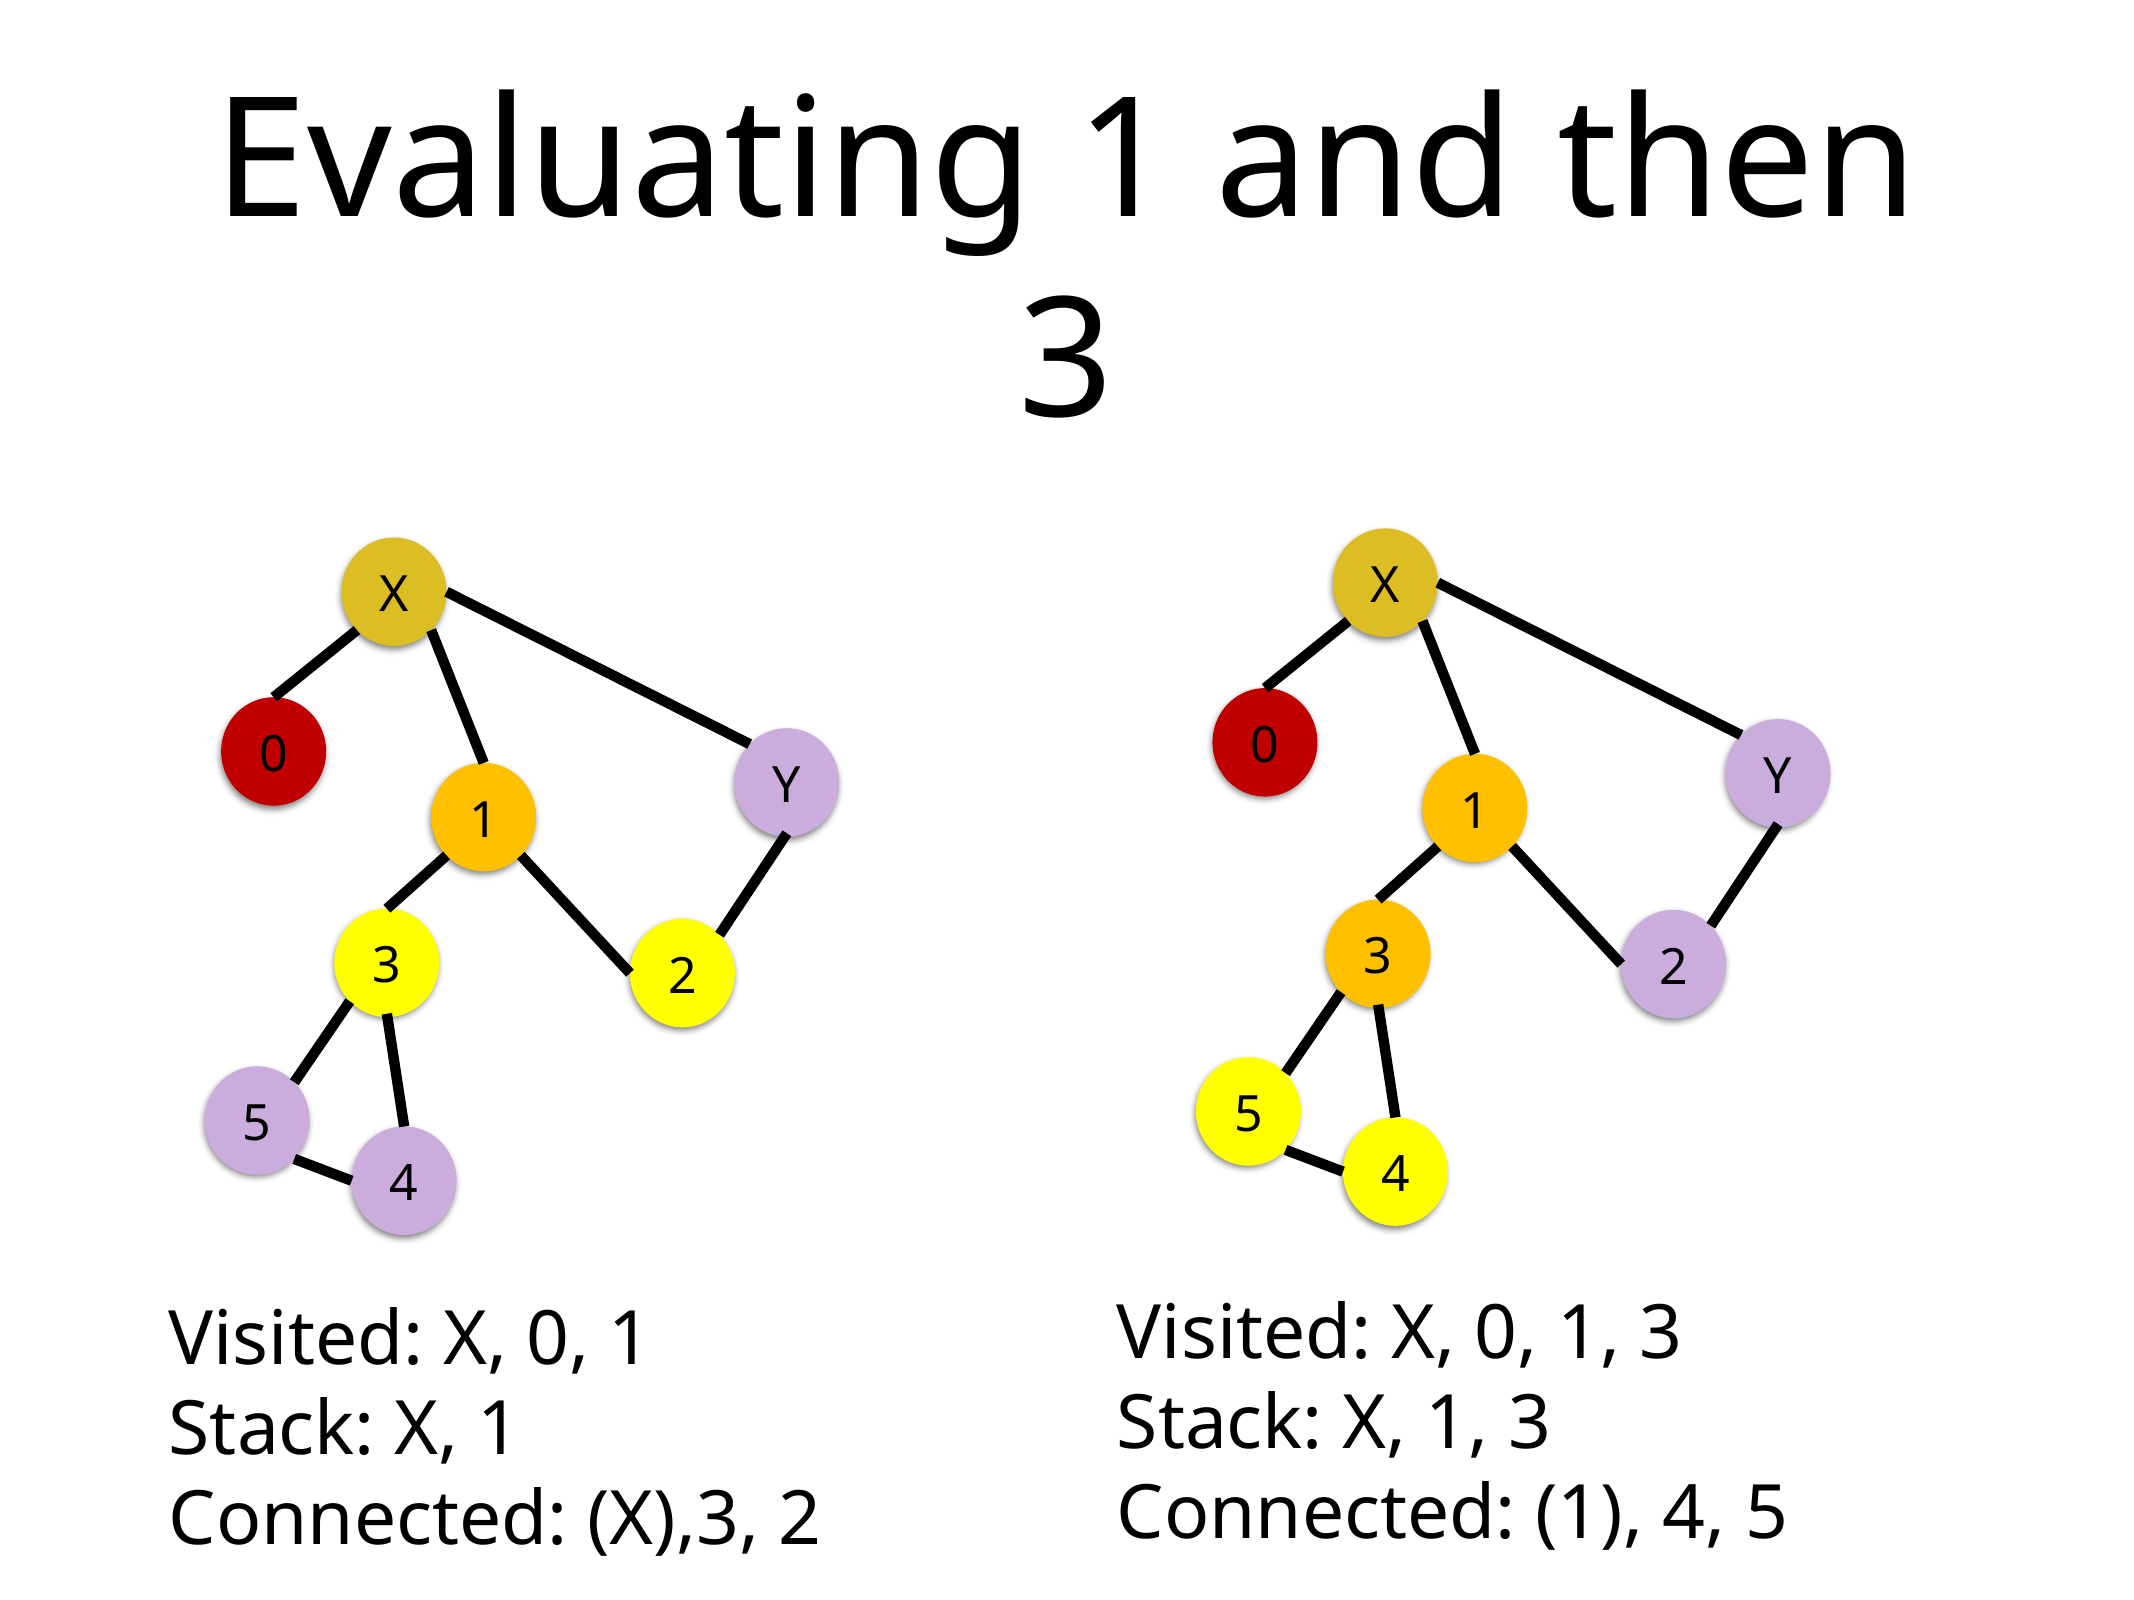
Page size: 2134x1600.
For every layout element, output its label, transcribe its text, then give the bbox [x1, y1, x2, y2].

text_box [1710, 827, 1779, 926]
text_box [1377, 846, 1439, 900]
text_box 3 [334, 908, 440, 1017]
text_box 0 [221, 697, 327, 806]
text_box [294, 1158, 352, 1181]
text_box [386, 1017, 405, 1127]
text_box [446, 591, 750, 745]
text_box 1 [431, 763, 537, 872]
text_box Visited: X, 0, 1 Stack: X, 1 Connected: (X),3, 2 [160, 1281, 840, 1568]
text_box Visited: X, 0, 1, 3 Stack: X, 1, 3 Connected: (1), 4, 5 [1108, 1274, 1831, 1562]
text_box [520, 855, 631, 974]
text_box Y [1725, 719, 1831, 827]
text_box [430, 630, 484, 763]
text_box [386, 855, 447, 909]
title Evaluating 1 and then 3 [155, 72, 1978, 428]
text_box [1437, 582, 1742, 736]
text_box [1264, 620, 1349, 689]
text_box 2 [1621, 909, 1727, 1019]
text_box X [341, 537, 447, 646]
text_box 4 [351, 1126, 457, 1235]
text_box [294, 1001, 350, 1083]
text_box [719, 836, 787, 935]
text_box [1285, 992, 1342, 1074]
text_box 1 [1422, 754, 1528, 863]
text_box 3 [1325, 899, 1431, 1008]
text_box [1422, 620, 1476, 754]
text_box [273, 629, 358, 698]
text_box 2 [630, 918, 735, 1028]
text_box X [1332, 528, 1438, 637]
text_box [1511, 846, 1622, 965]
text_box 5 [204, 1066, 310, 1175]
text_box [1377, 1008, 1396, 1118]
text_box 5 [1195, 1057, 1301, 1166]
text_box Y [734, 728, 840, 837]
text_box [1285, 1149, 1344, 1172]
text_box 4 [1343, 1118, 1448, 1226]
text_box 0 [1212, 688, 1318, 797]
